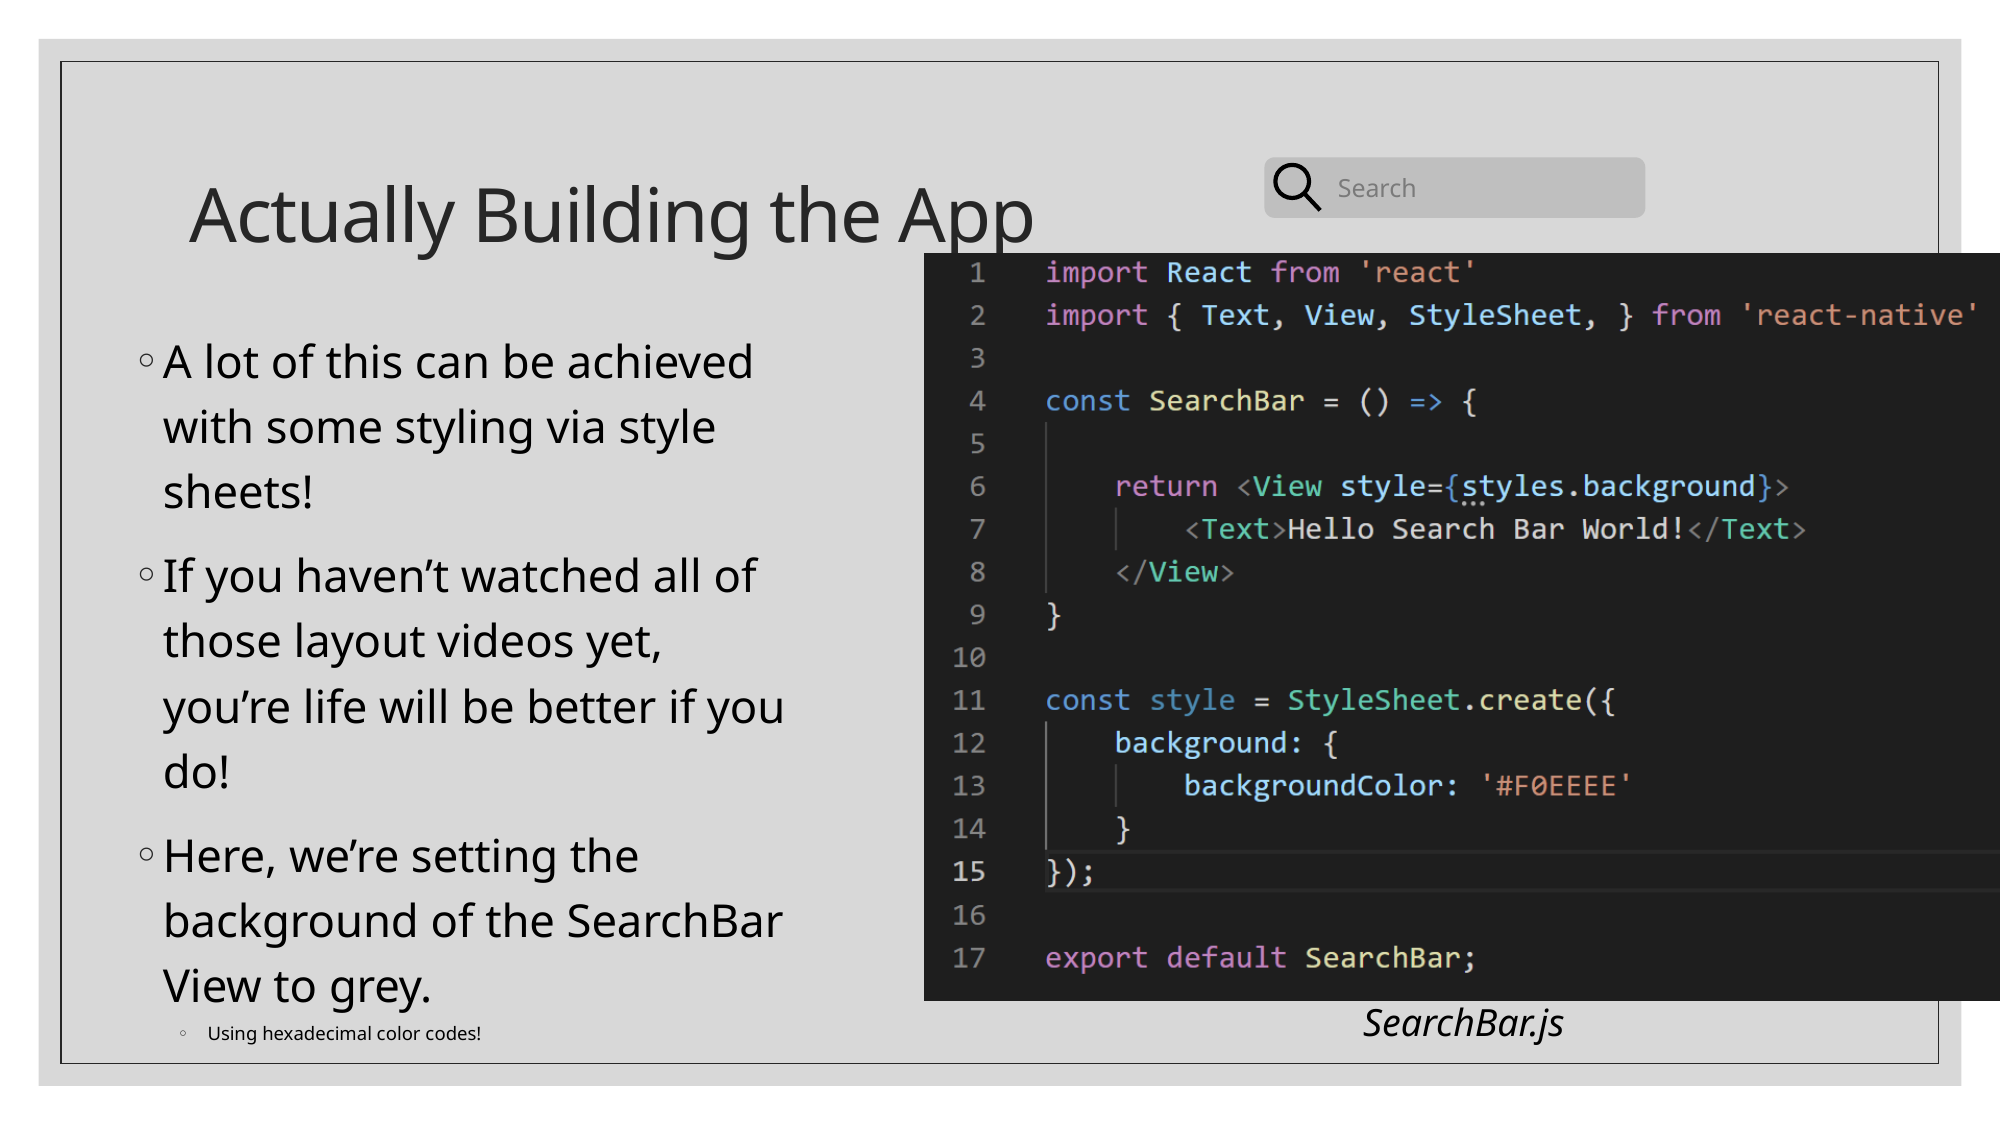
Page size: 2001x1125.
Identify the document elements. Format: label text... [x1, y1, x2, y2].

list A lot of this can be achieved with some styling via style sheets! If you haven’t watched all of those layout videos yet, you’re life will be better if you do! Here, we’re setting the background of the SearchBar View to grey. Using hexadecimal color codes! [118, 314, 809, 1053]
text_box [1264, 157, 1646, 218]
title Actually Building the App [174, 105, 1825, 331]
text_box SearchBar.js [1348, 1007, 1703, 1052]
picture [924, 253, 2000, 1001]
